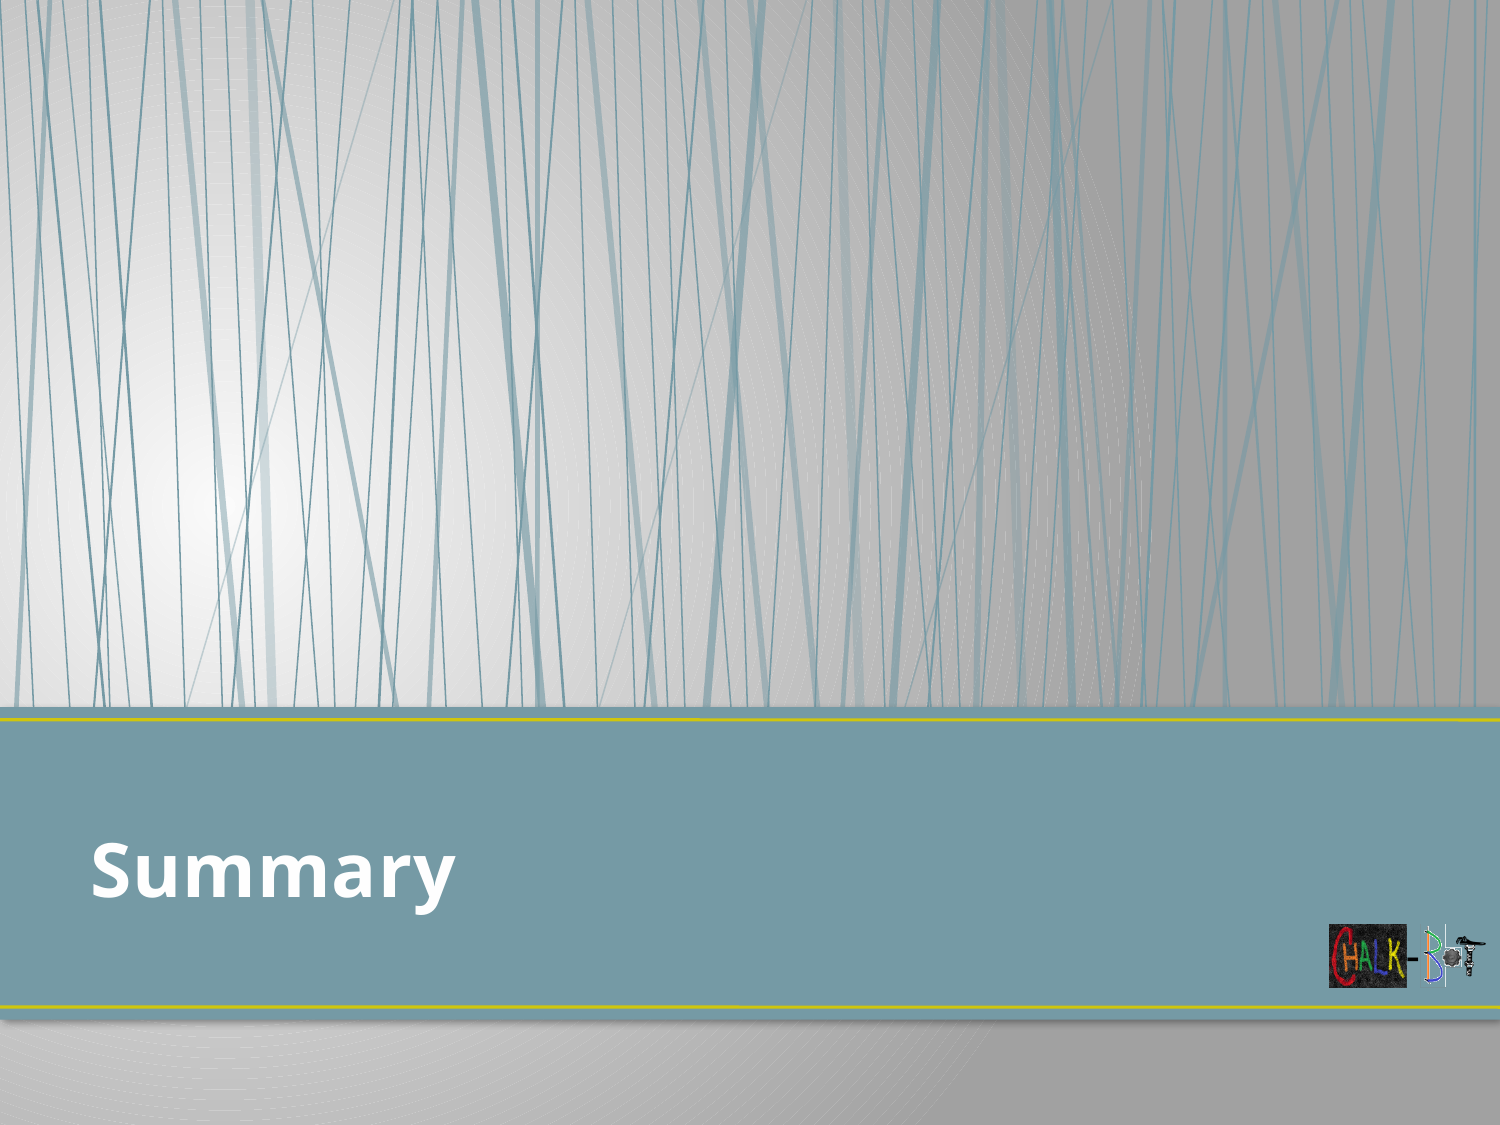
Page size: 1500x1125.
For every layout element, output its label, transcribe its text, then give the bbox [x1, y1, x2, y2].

title Summary [75, 732, 1438, 920]
picture [1329, 924, 1486, 988]
